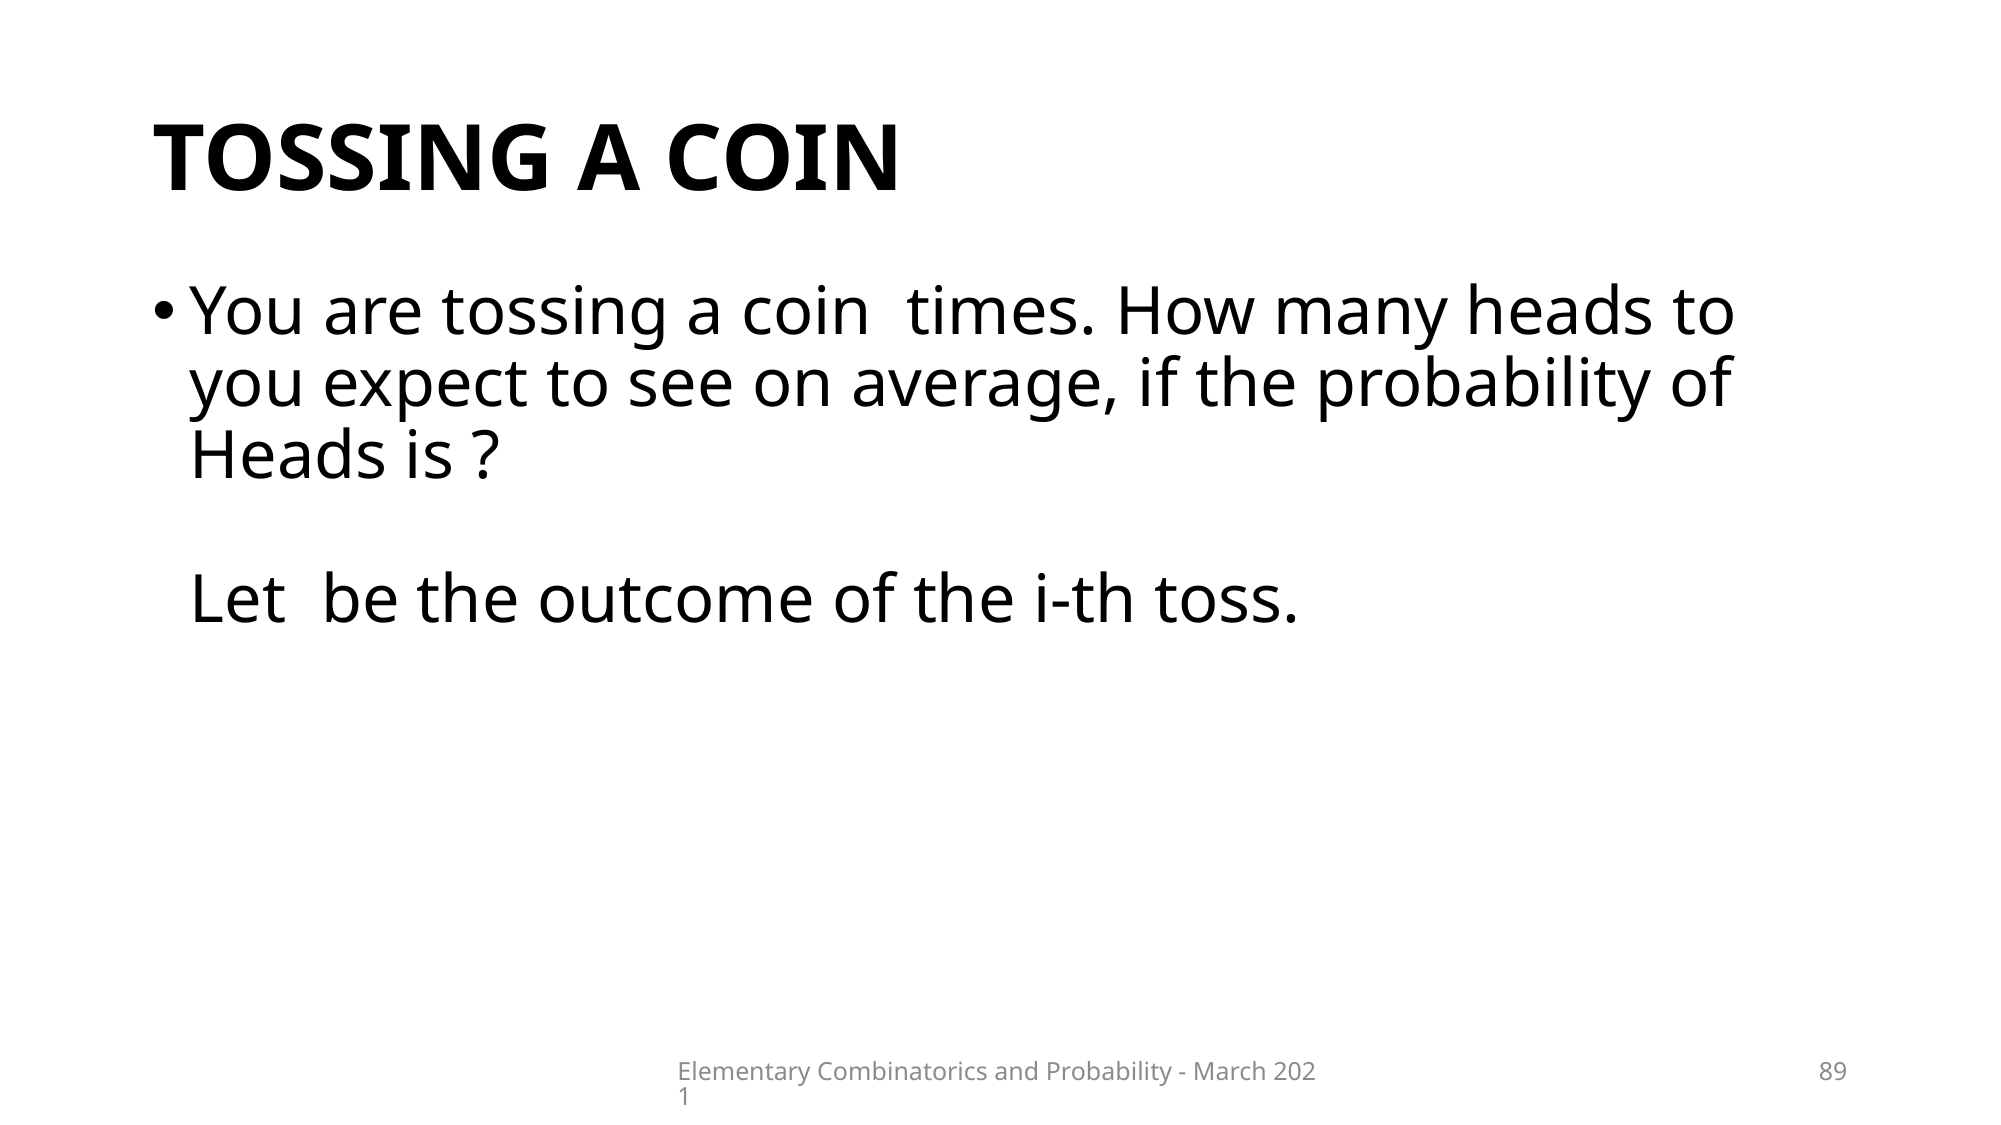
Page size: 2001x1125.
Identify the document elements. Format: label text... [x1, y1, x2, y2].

footer Elementary Combinatorics and Probability - March 2021 [662, 1042, 1338, 1103]
title Tossing a coin [137, 52, 1863, 270]
slide_number 89 [1412, 1042, 1863, 1103]
